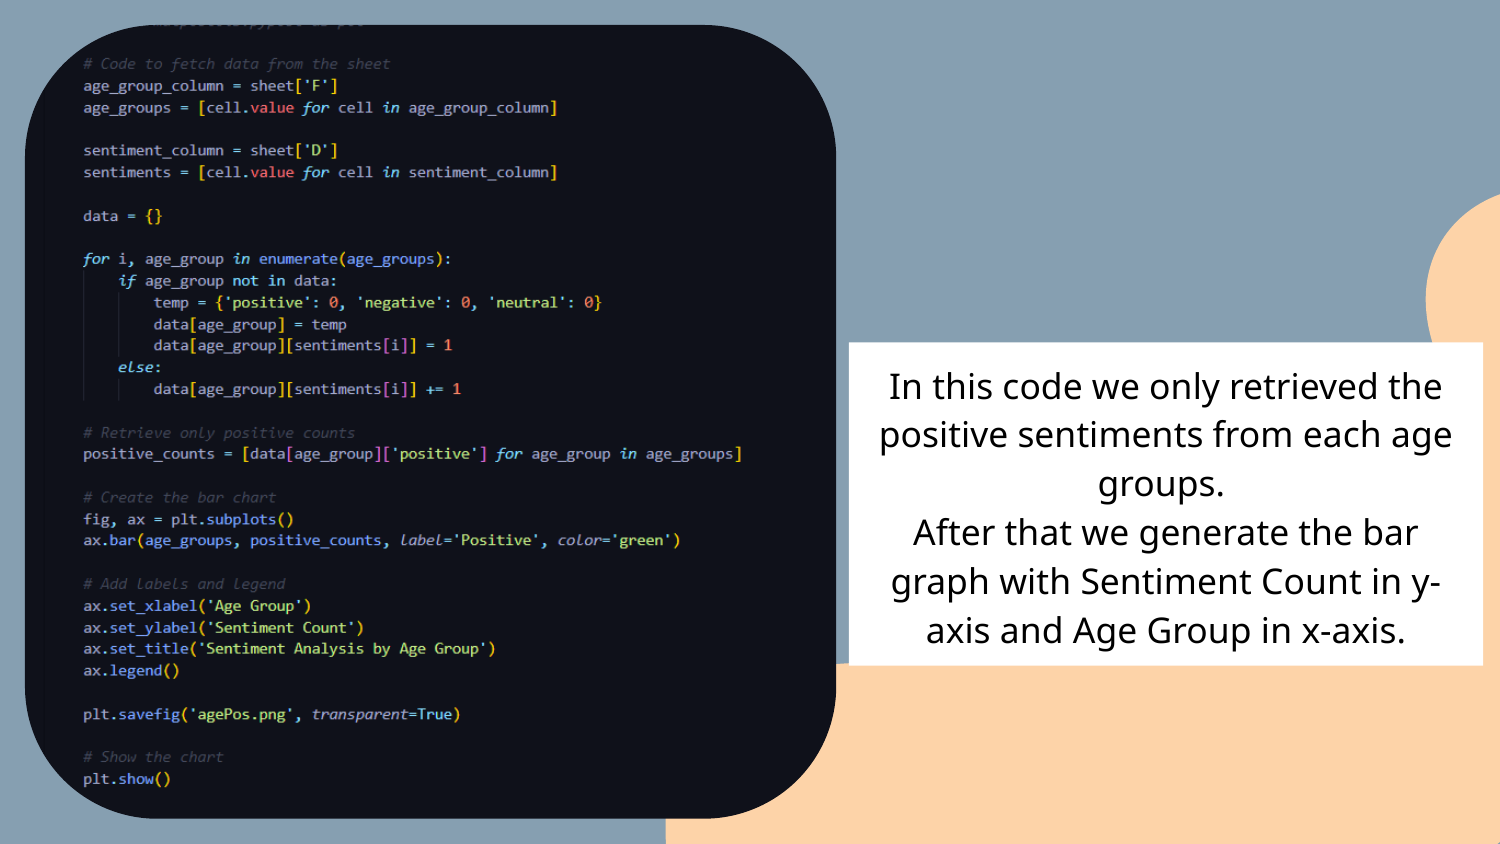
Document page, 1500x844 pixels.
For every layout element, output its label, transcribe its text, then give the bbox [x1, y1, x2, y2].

text_box In this code we only retrieved the positive sentiments from each age groups. After that we generate the bar graph with Sentiment Count in y-axis and Age Group in x-axis. [848, 342, 1484, 666]
picture [24, 24, 837, 819]
